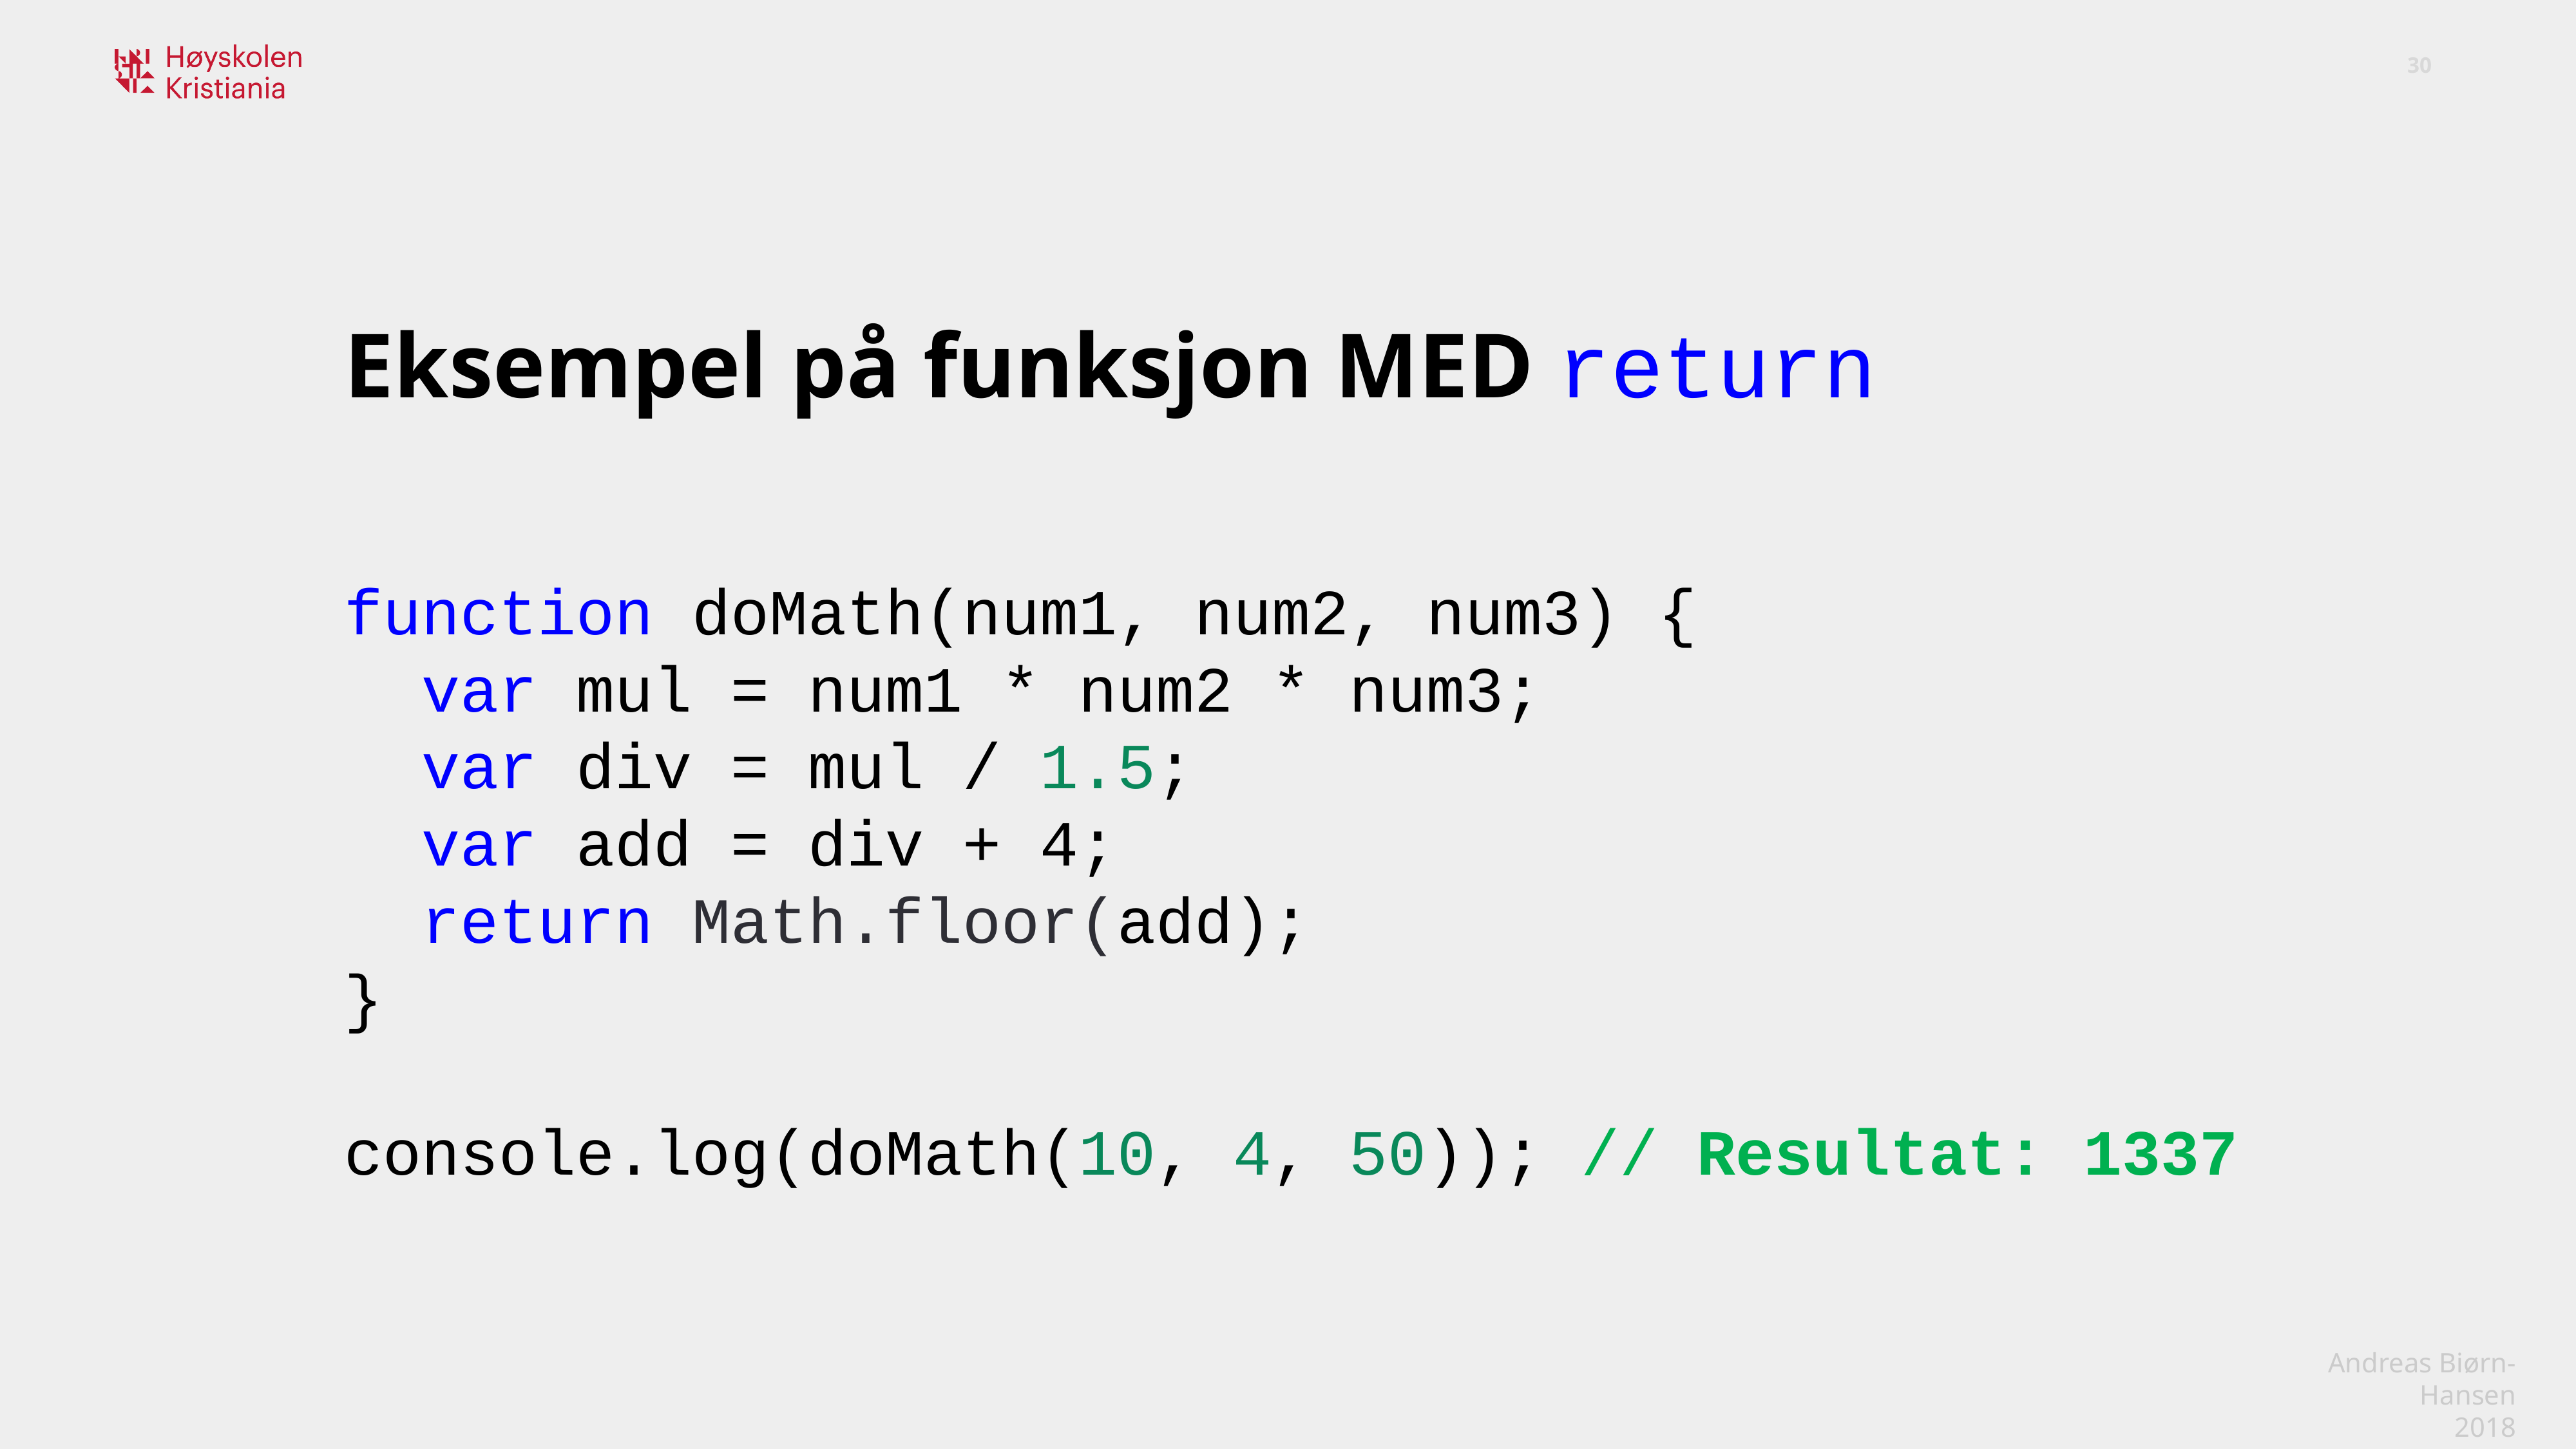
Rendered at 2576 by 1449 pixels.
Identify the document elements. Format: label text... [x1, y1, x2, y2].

text_box Eksempel på funksjon MED return [334, 304, 2103, 488]
picture [115, 49, 157, 95]
picture [160, 35, 314, 135]
text_box function doMath(num1, num2, num3) { var mul = num1 * num2 * num3; var div = mul / 1.5; var add = div + 4; return Math.floor(add); } console.log(doMath(10, 4, 50)); // Resultat: 1337 [335, 565, 2492, 1193]
